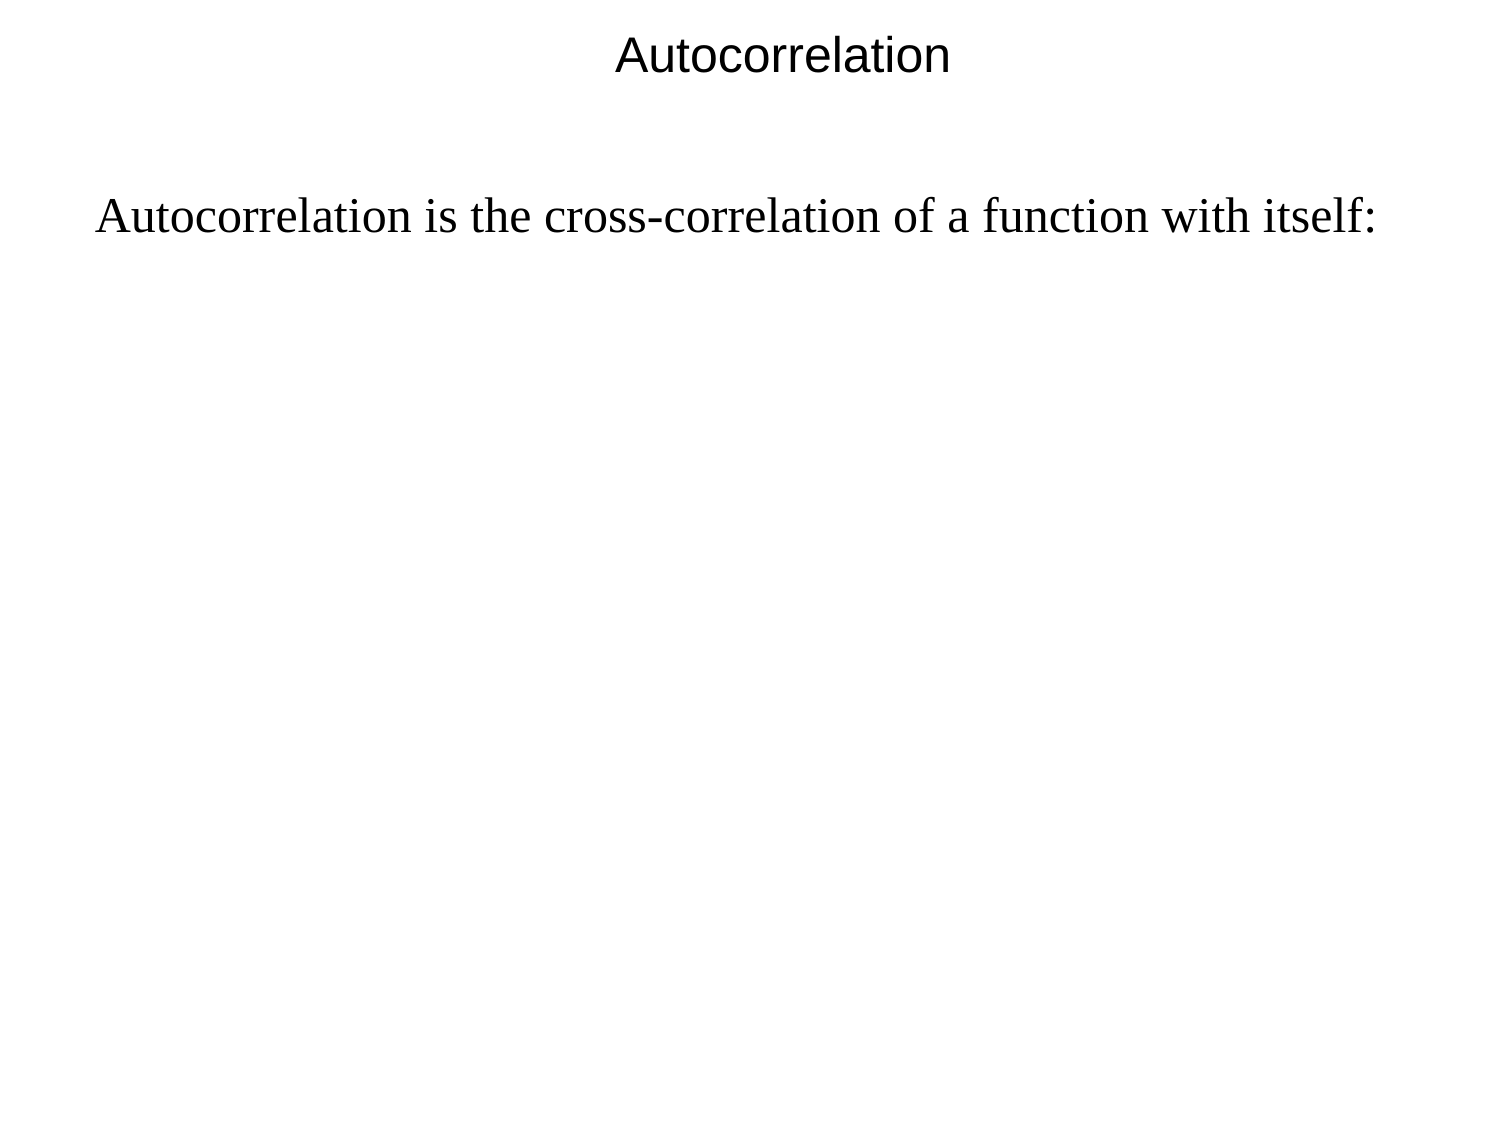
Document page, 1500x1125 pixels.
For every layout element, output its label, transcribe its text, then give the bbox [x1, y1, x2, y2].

text_box Autocorrelation [600, 15, 991, 90]
